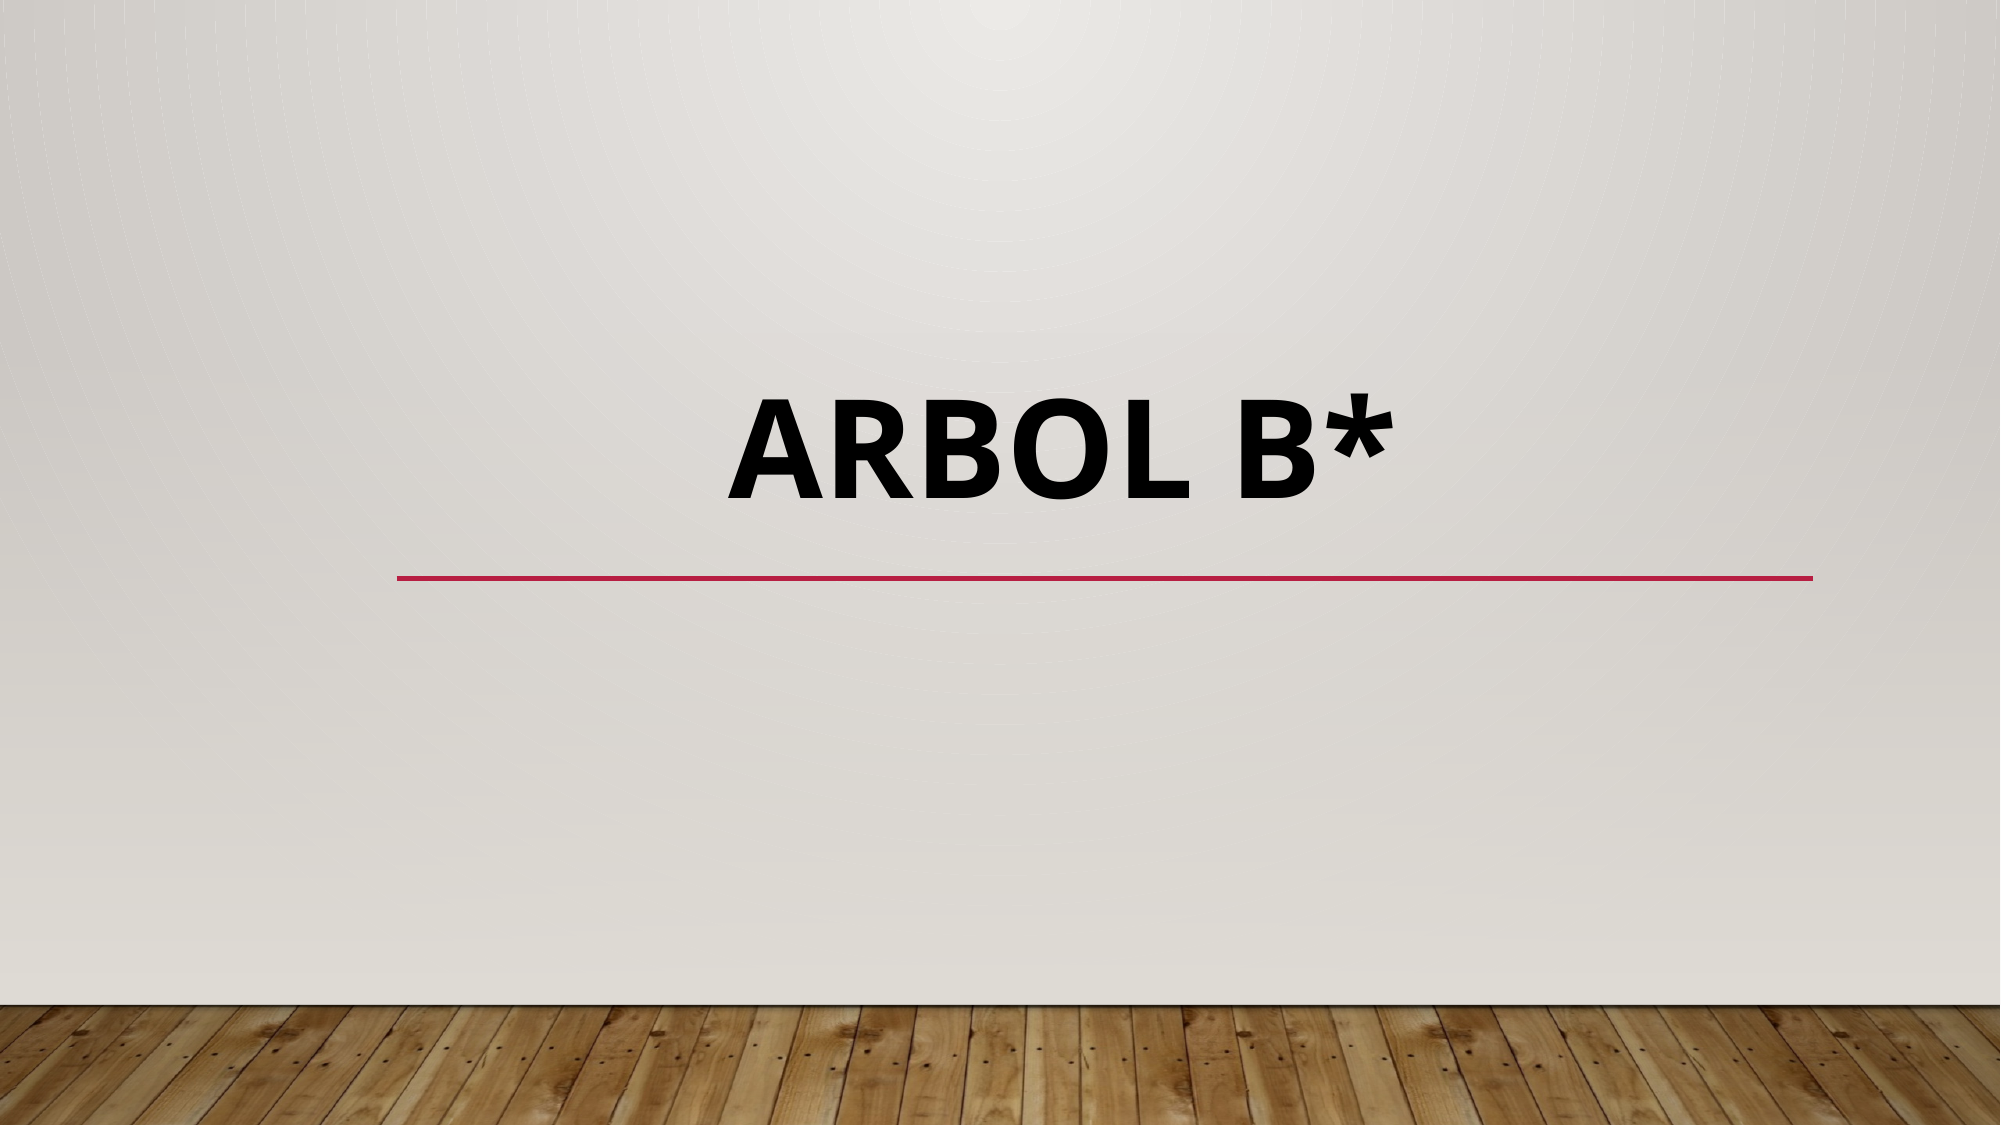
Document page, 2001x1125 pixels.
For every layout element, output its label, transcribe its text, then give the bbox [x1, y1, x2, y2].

title ARBOL B* [714, 320, 1498, 529]
picture [0, 1005, 2000, 1125]
